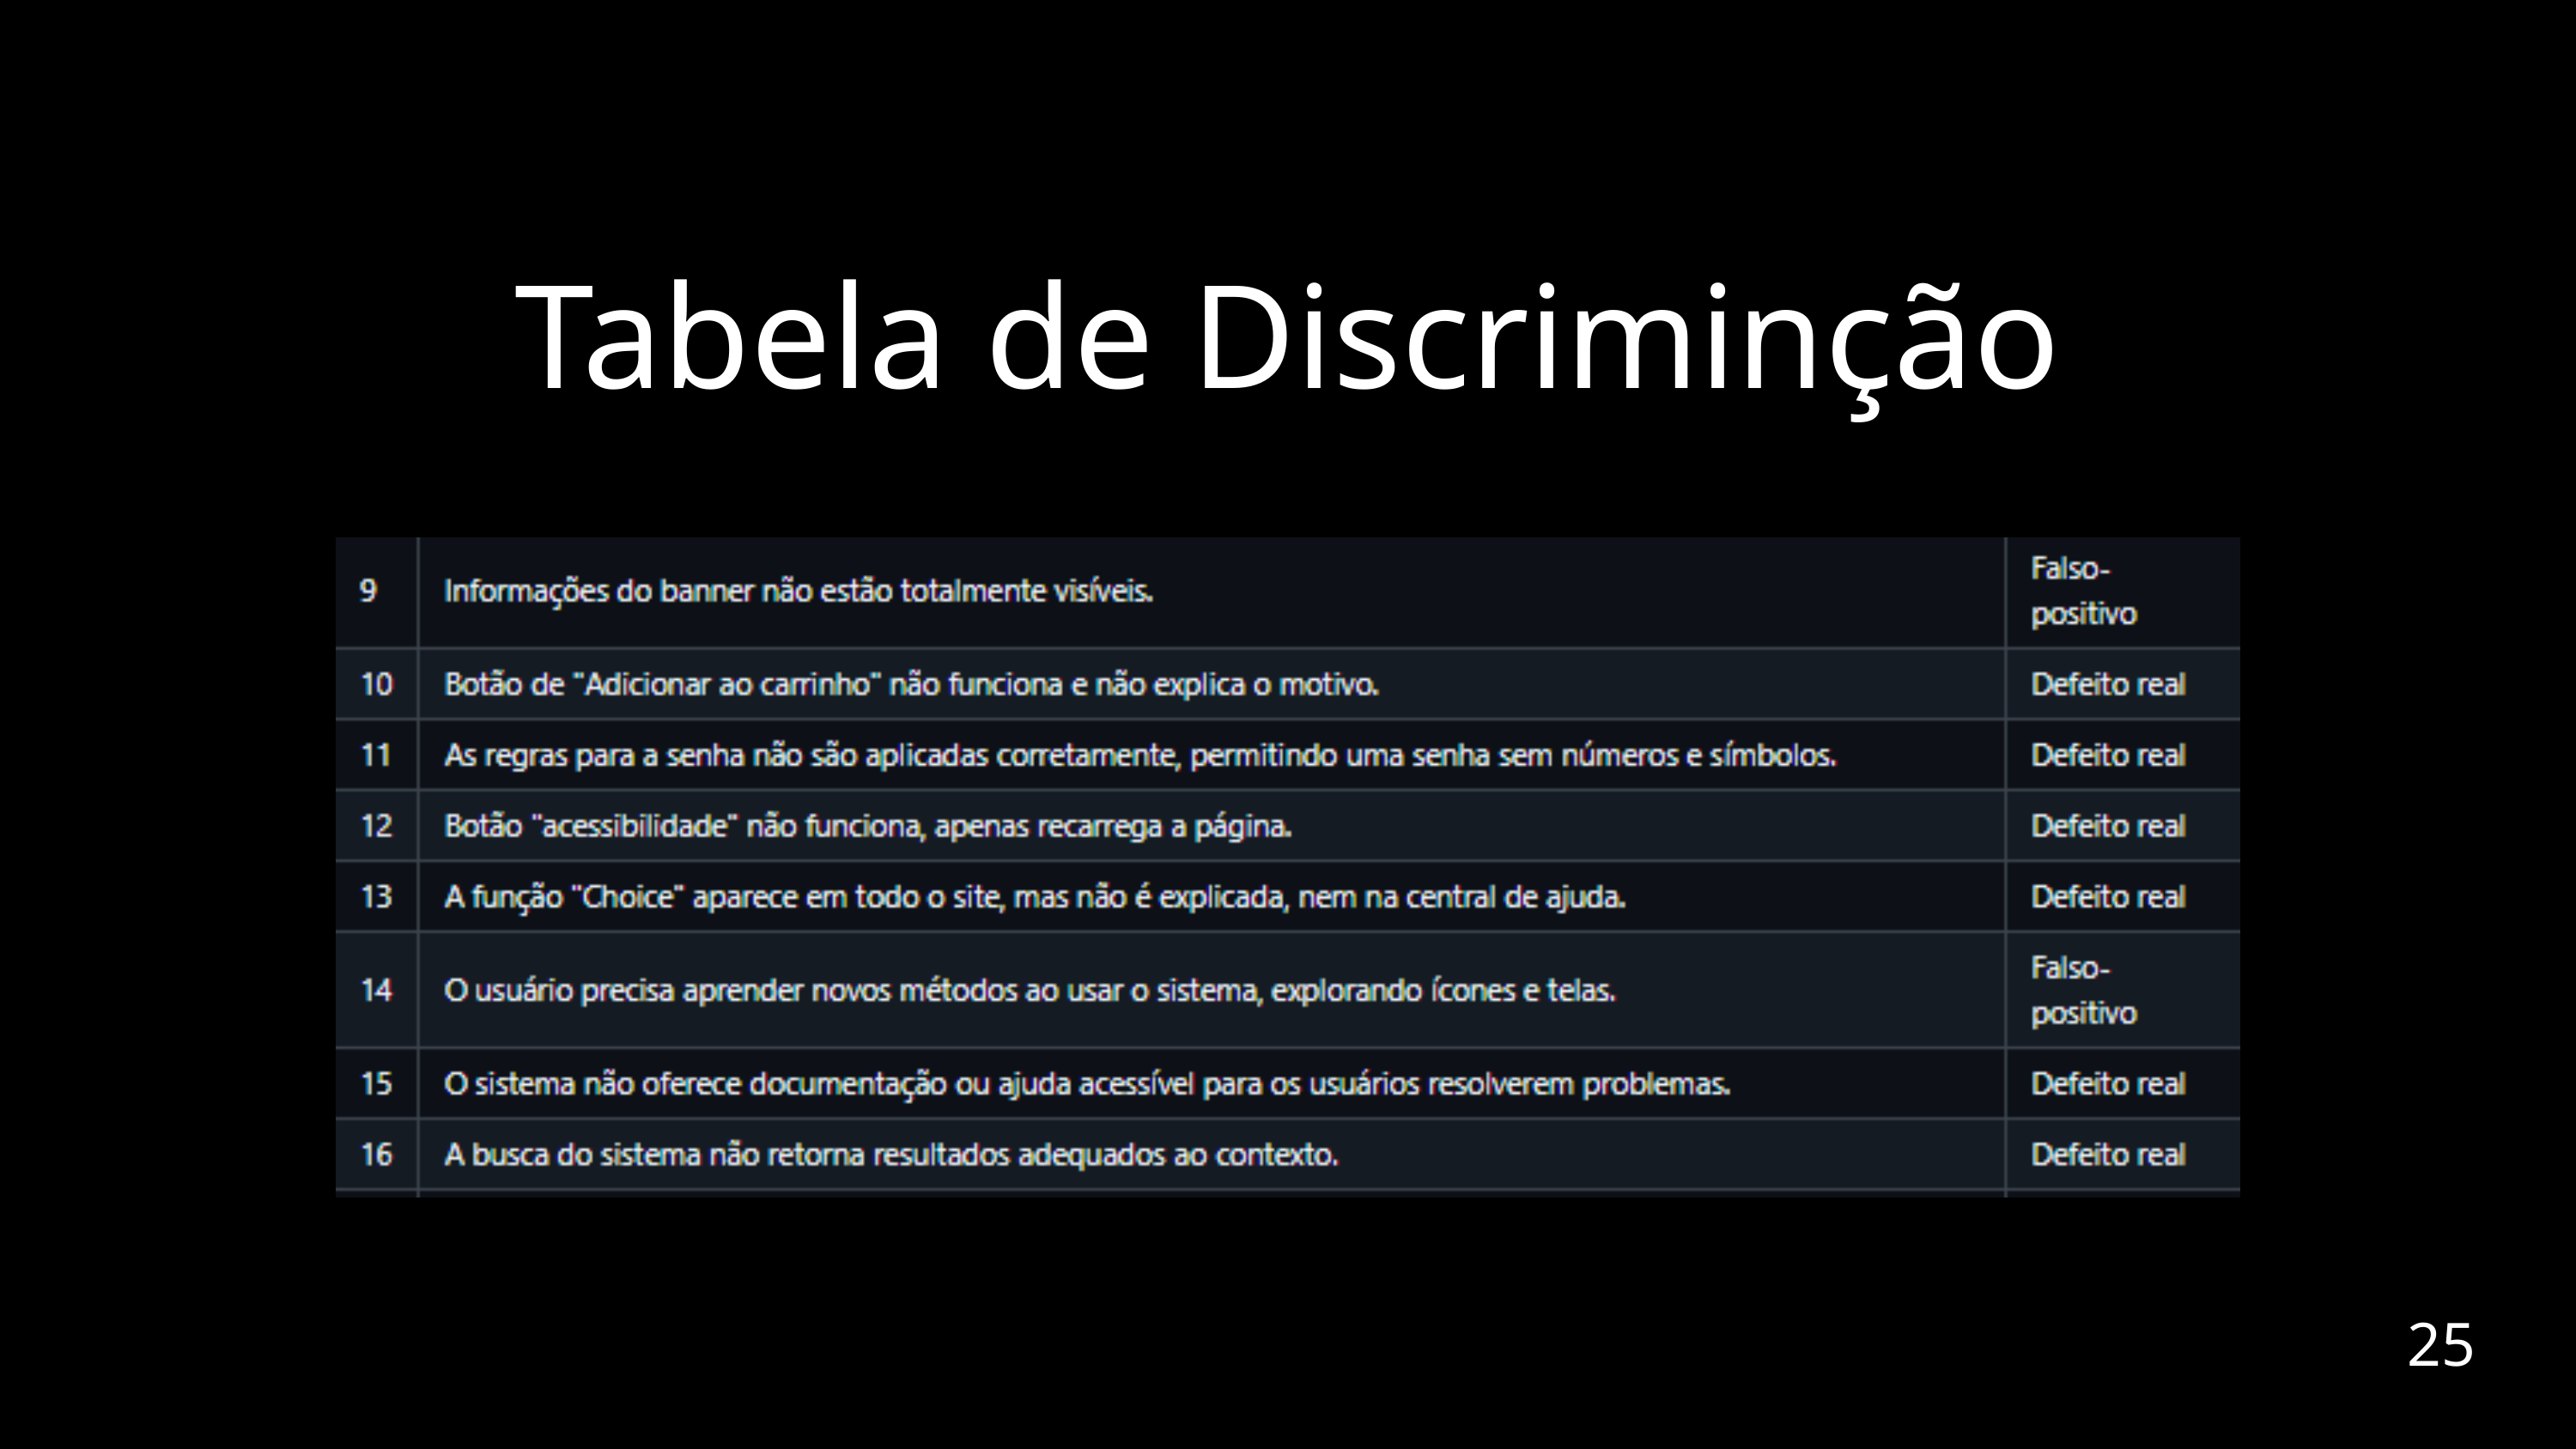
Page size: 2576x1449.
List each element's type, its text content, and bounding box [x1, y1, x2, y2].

text_box 25 [2407, 1294, 2476, 1379]
text_box [336, 537, 2240, 1197]
text_box Tabela de Discriminção [258, 259, 2318, 417]
